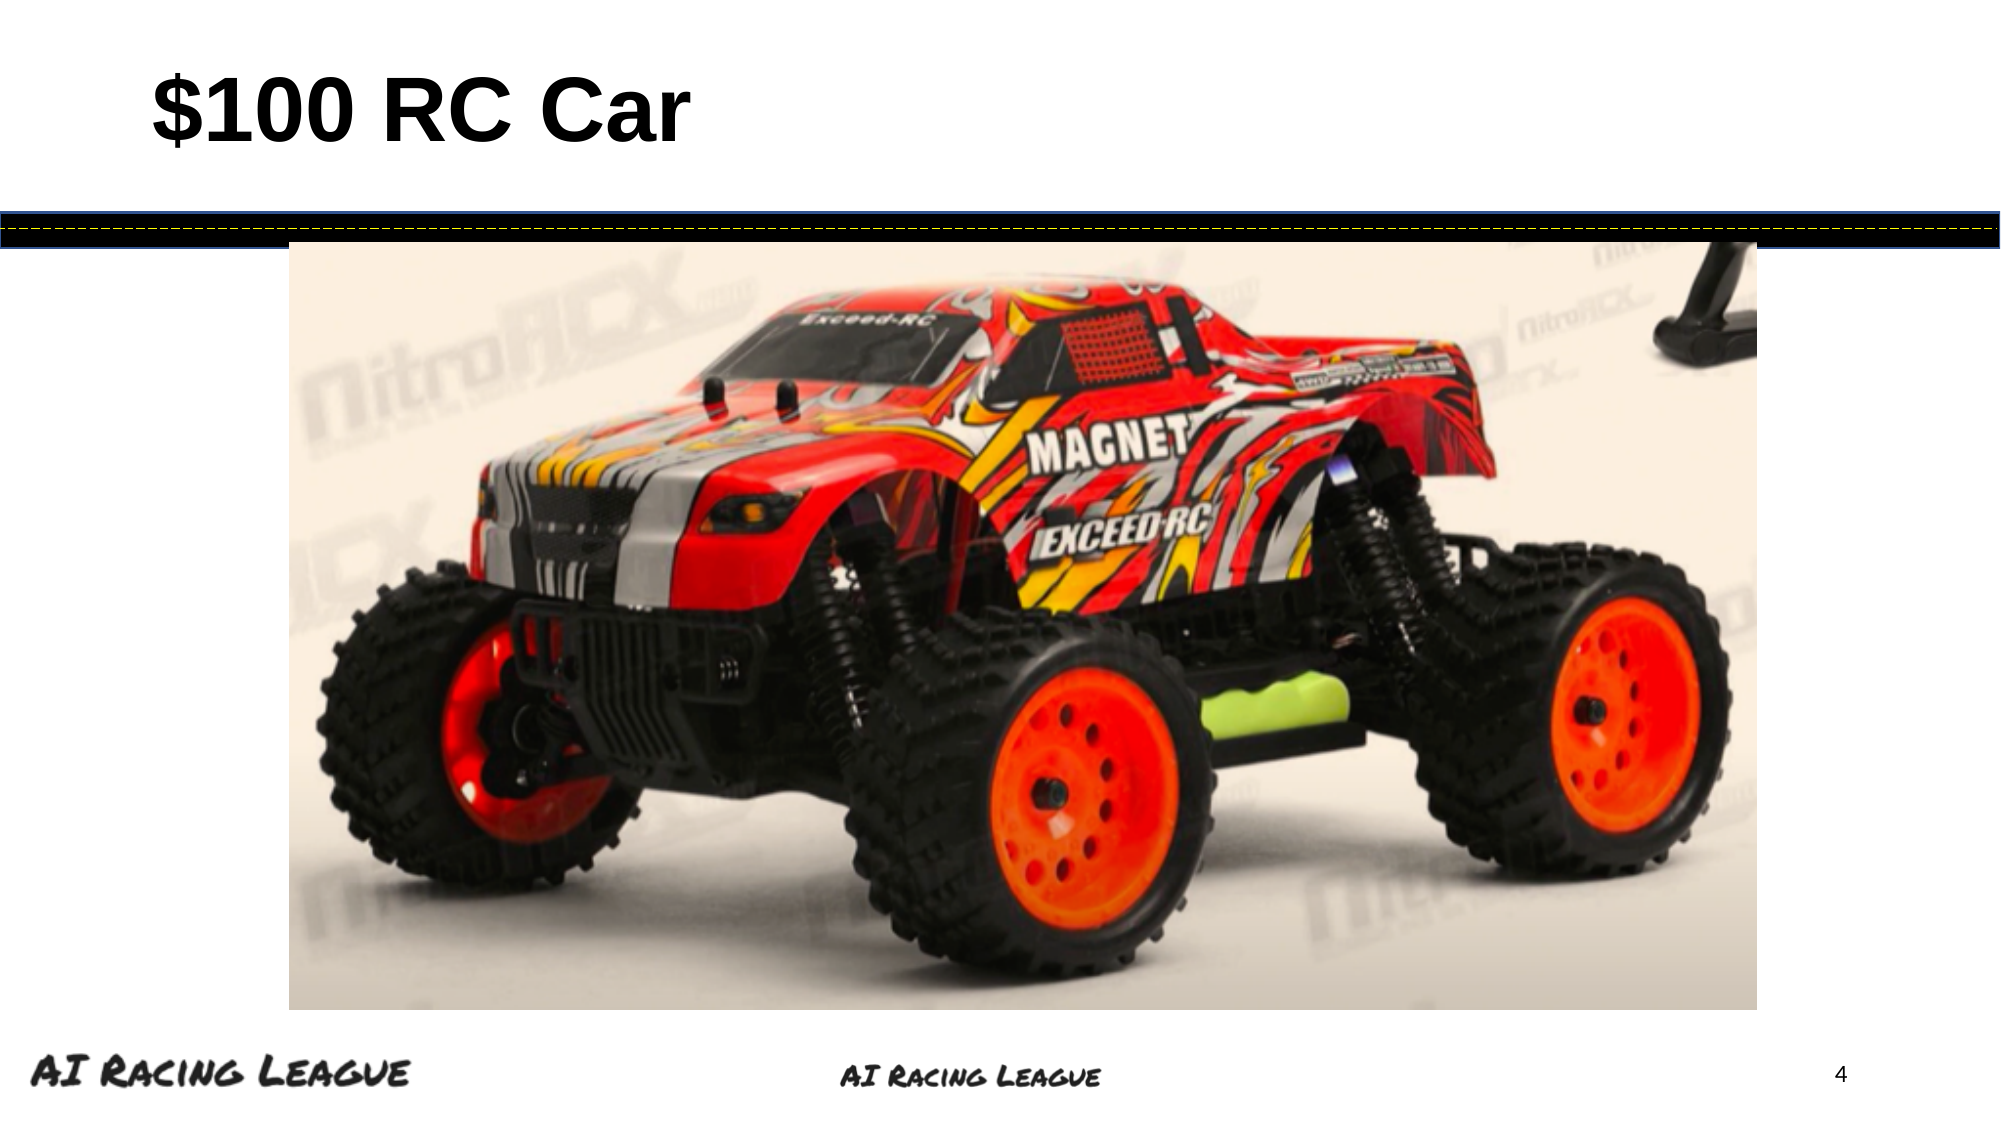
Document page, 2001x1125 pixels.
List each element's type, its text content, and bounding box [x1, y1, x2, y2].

slide_number 4 [1412, 1042, 1863, 1103]
picture [29, 1049, 415, 1096]
picture [288, 241, 1757, 1010]
picture [839, 1061, 1104, 1093]
title $100 RC Car [137, 25, 1863, 198]
